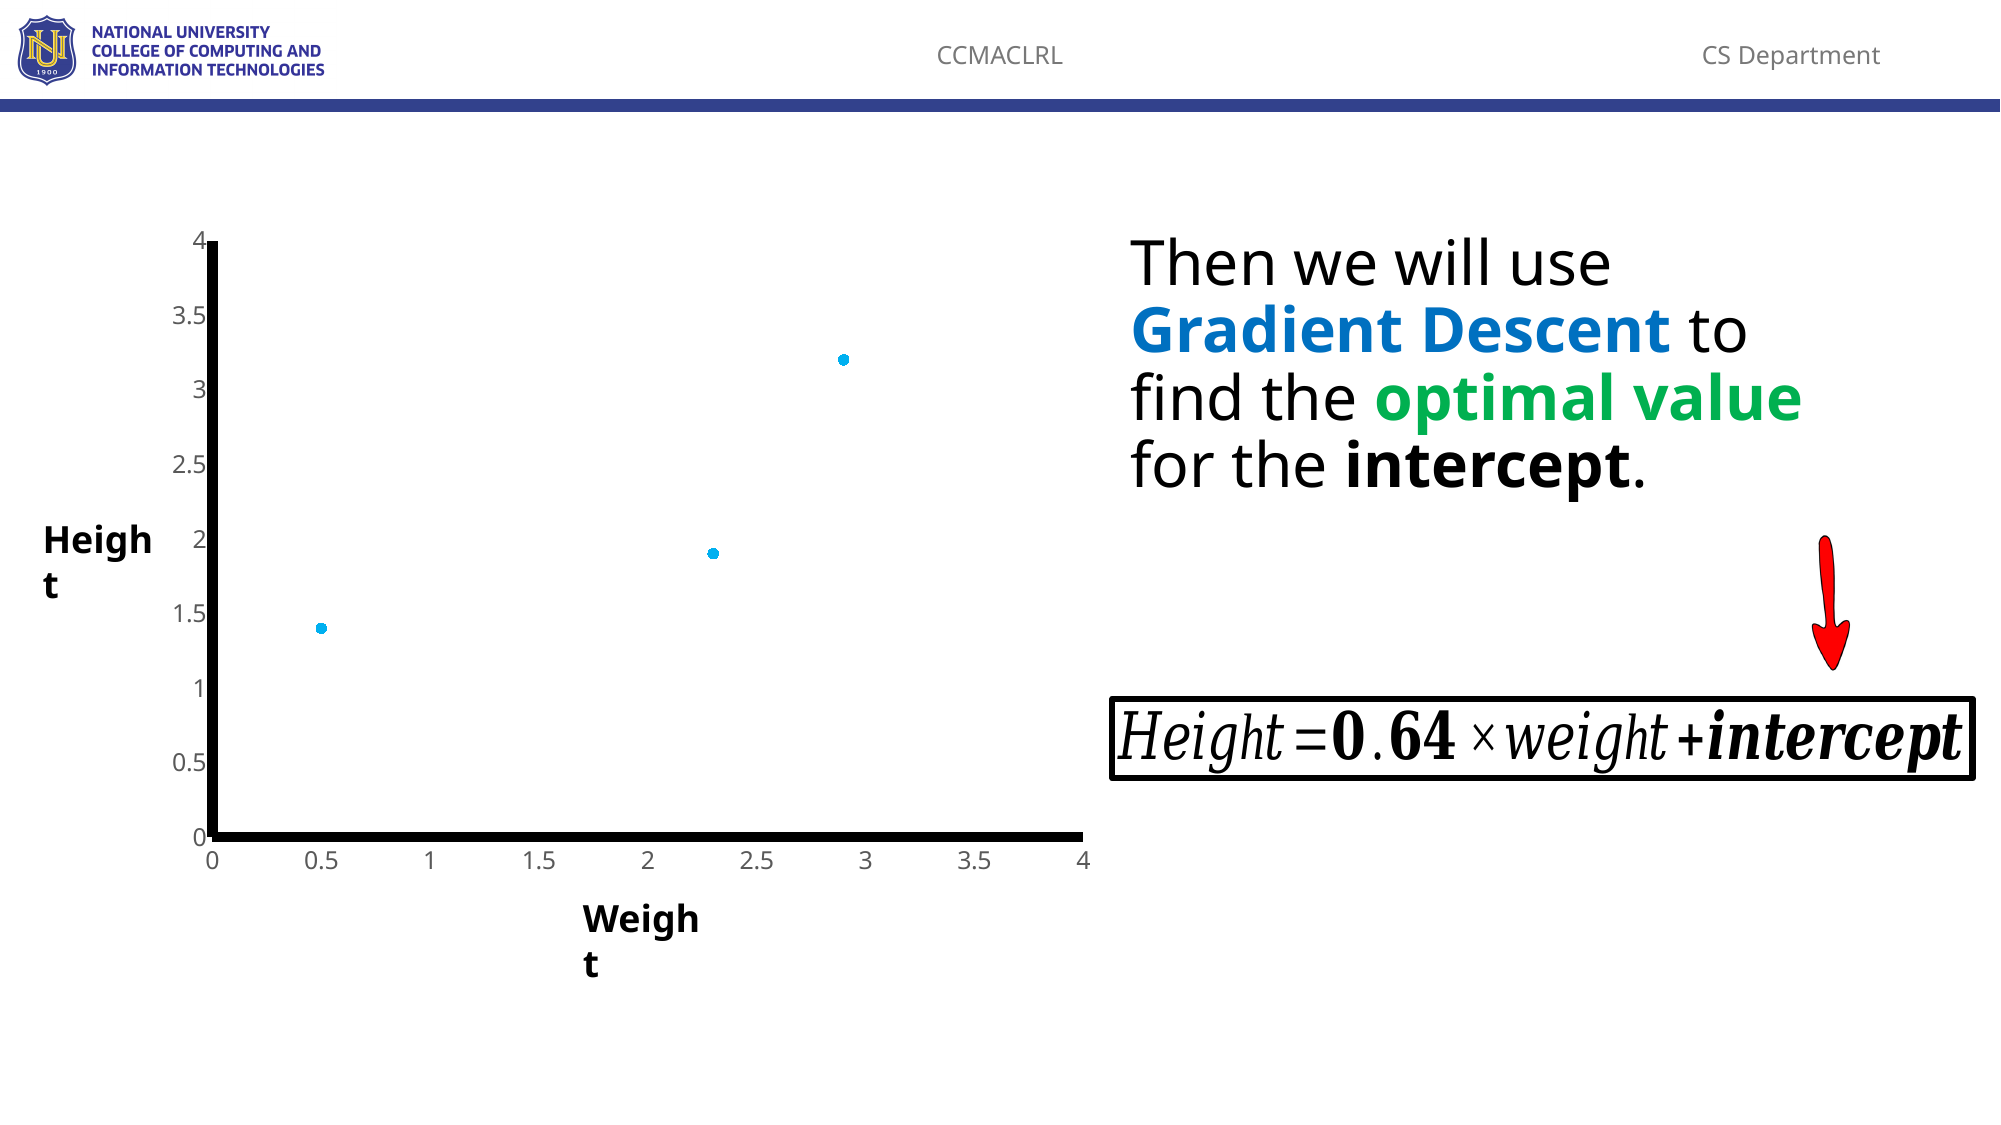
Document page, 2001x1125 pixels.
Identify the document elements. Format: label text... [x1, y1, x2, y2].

picture [0, 0, 337, 99]
picture [1738, 516, 1917, 695]
list Then we will use Gradient Descent to find the optimal value for the intercept. [1115, 223, 1860, 510]
chart [171, 222, 1096, 889]
text_box Height [27, 509, 171, 614]
text_box Weight [568, 889, 721, 993]
